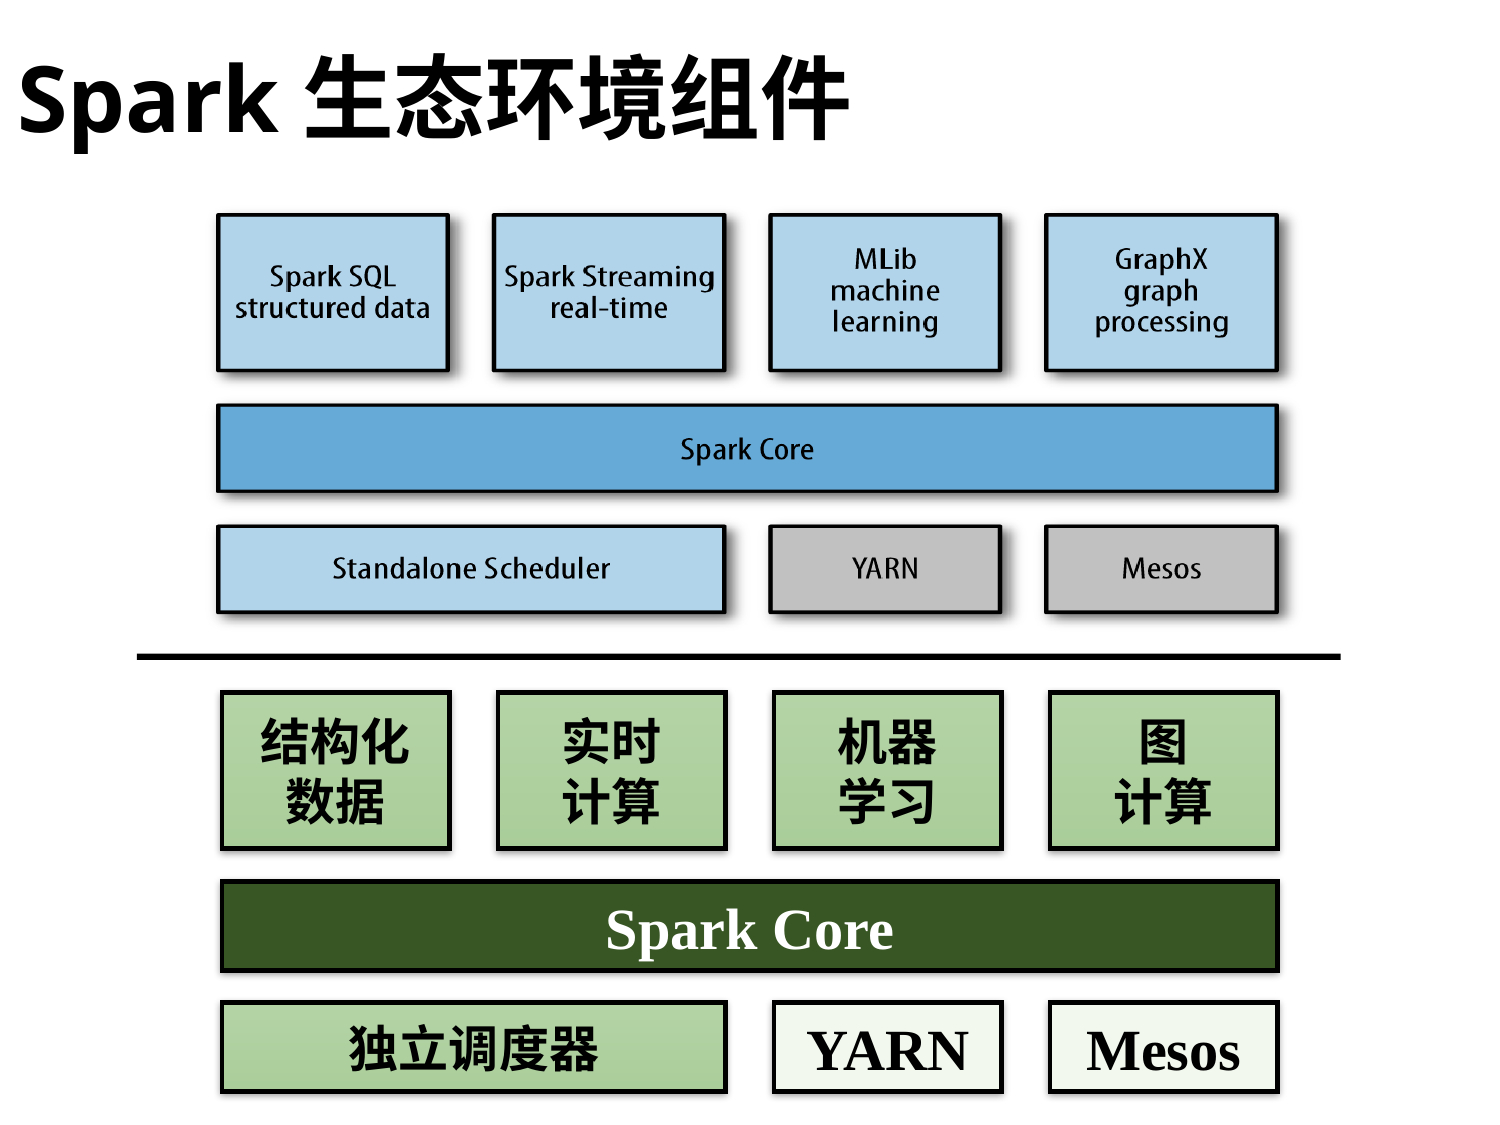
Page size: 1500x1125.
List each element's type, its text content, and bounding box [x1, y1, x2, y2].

text_box Spark生态环境组件 [2, 0, 1297, 212]
picture [203, 203, 1306, 634]
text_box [221, 692, 1279, 1093]
